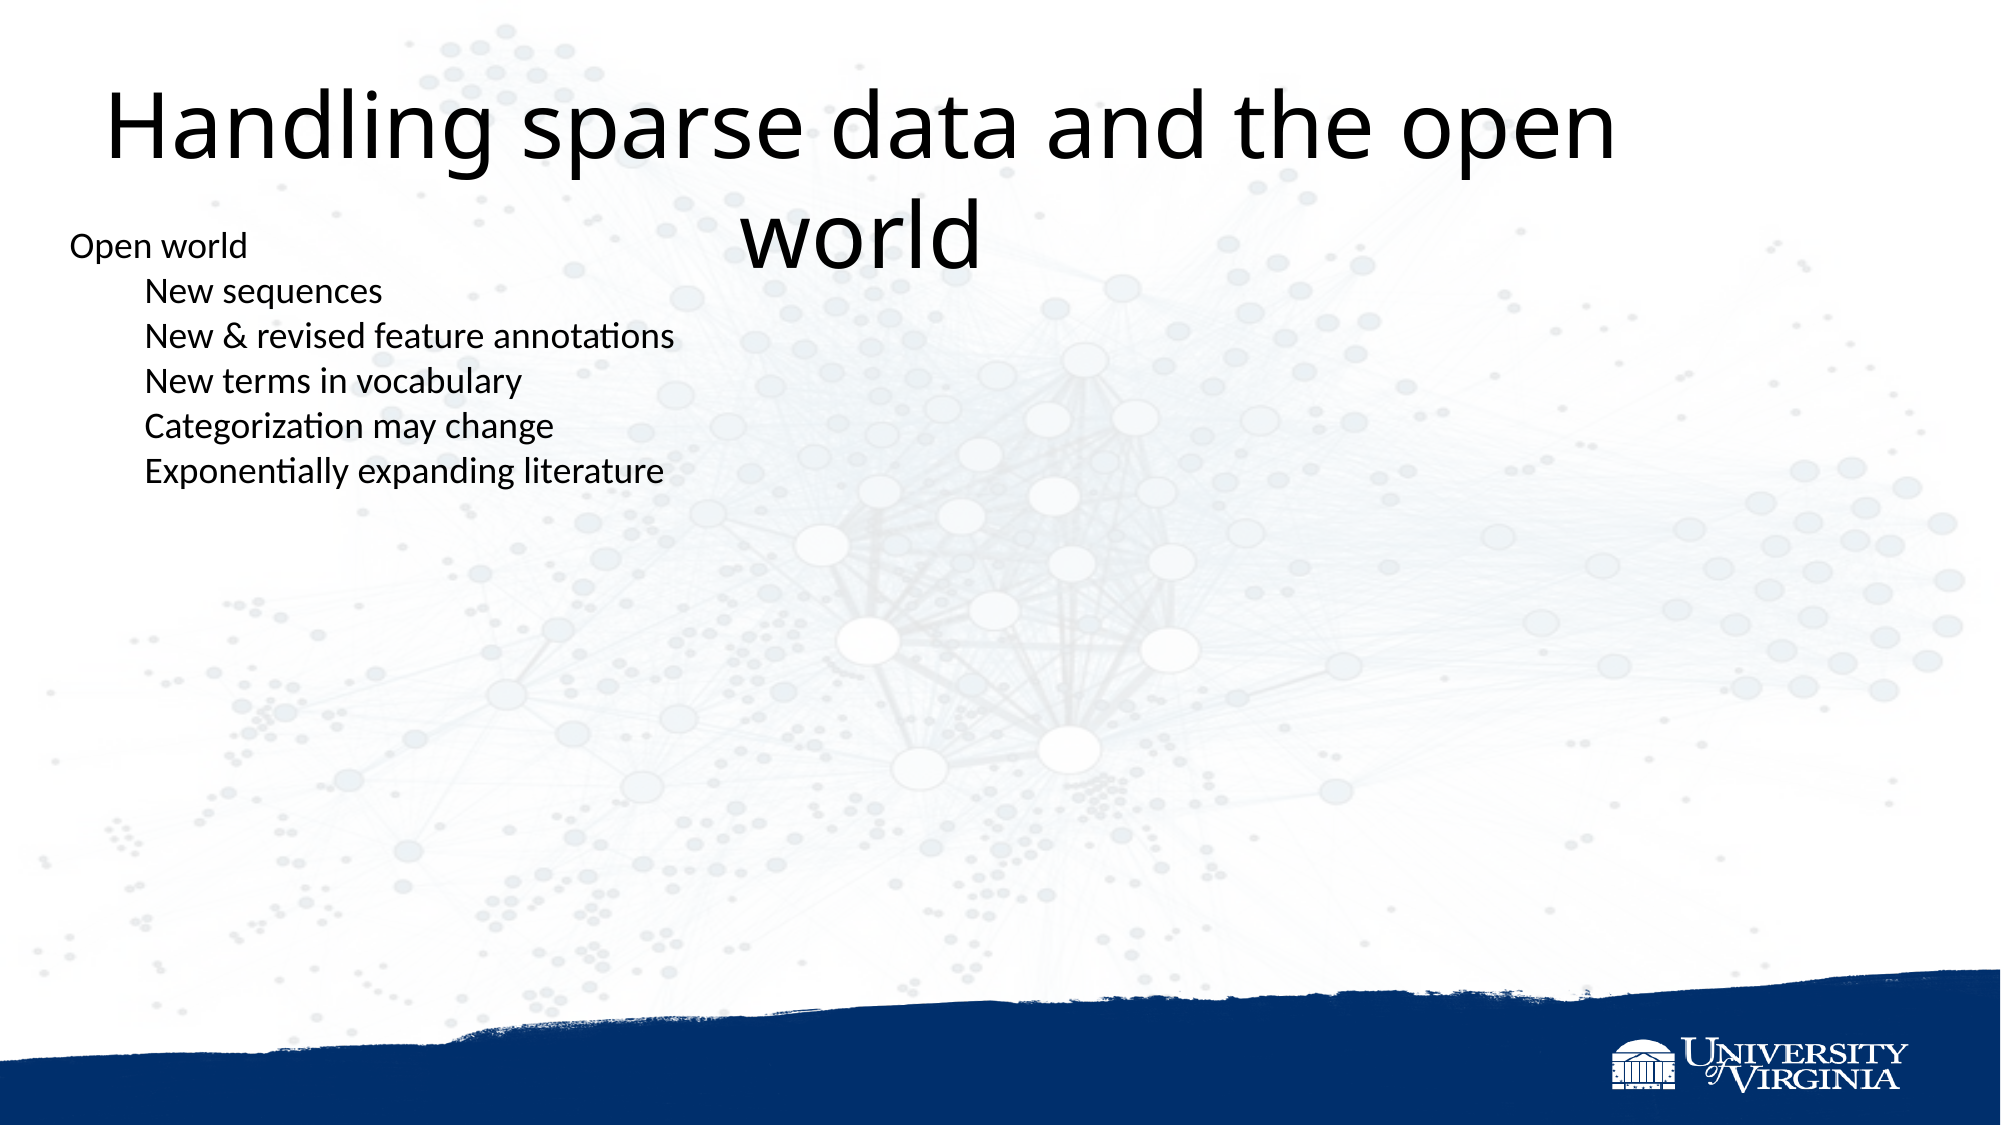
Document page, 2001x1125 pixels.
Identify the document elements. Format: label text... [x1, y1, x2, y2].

list Open world New sequences New & revised feature annotations New terms in vocabulary Categorization may change Exponentially expanding literature [54, 214, 1742, 883]
title Handling sparse data and the open world [0, 59, 1725, 278]
picture [0, 852, 2001, 1125]
